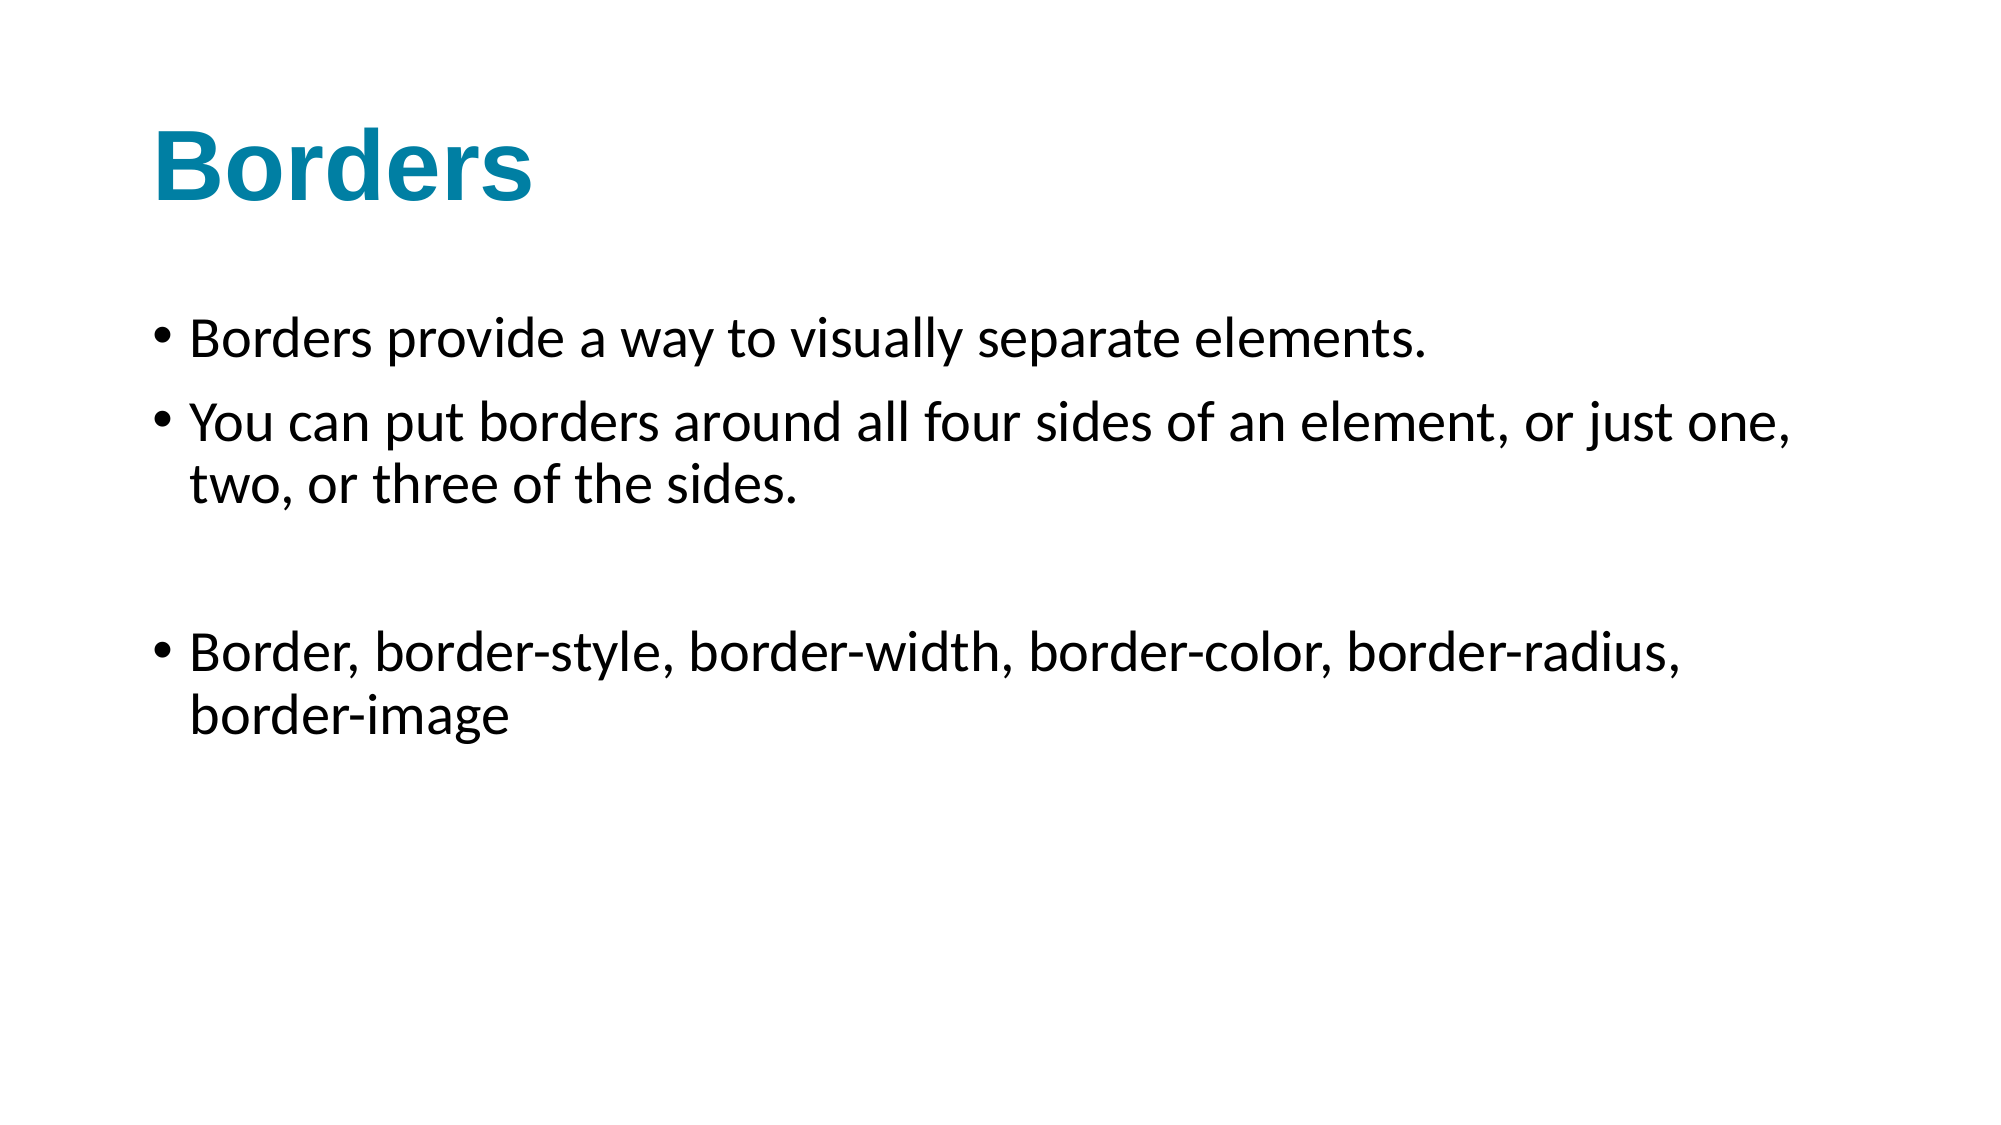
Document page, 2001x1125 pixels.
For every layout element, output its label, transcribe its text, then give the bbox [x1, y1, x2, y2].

title Borders [137, 59, 1863, 278]
list Borders provide a way to visually separate elements. You can put borders around all four sides of an element, or just one, two, or three of the sides. Border, border-style, border-width, border-color, border-radius, border-image [137, 299, 1863, 1014]
